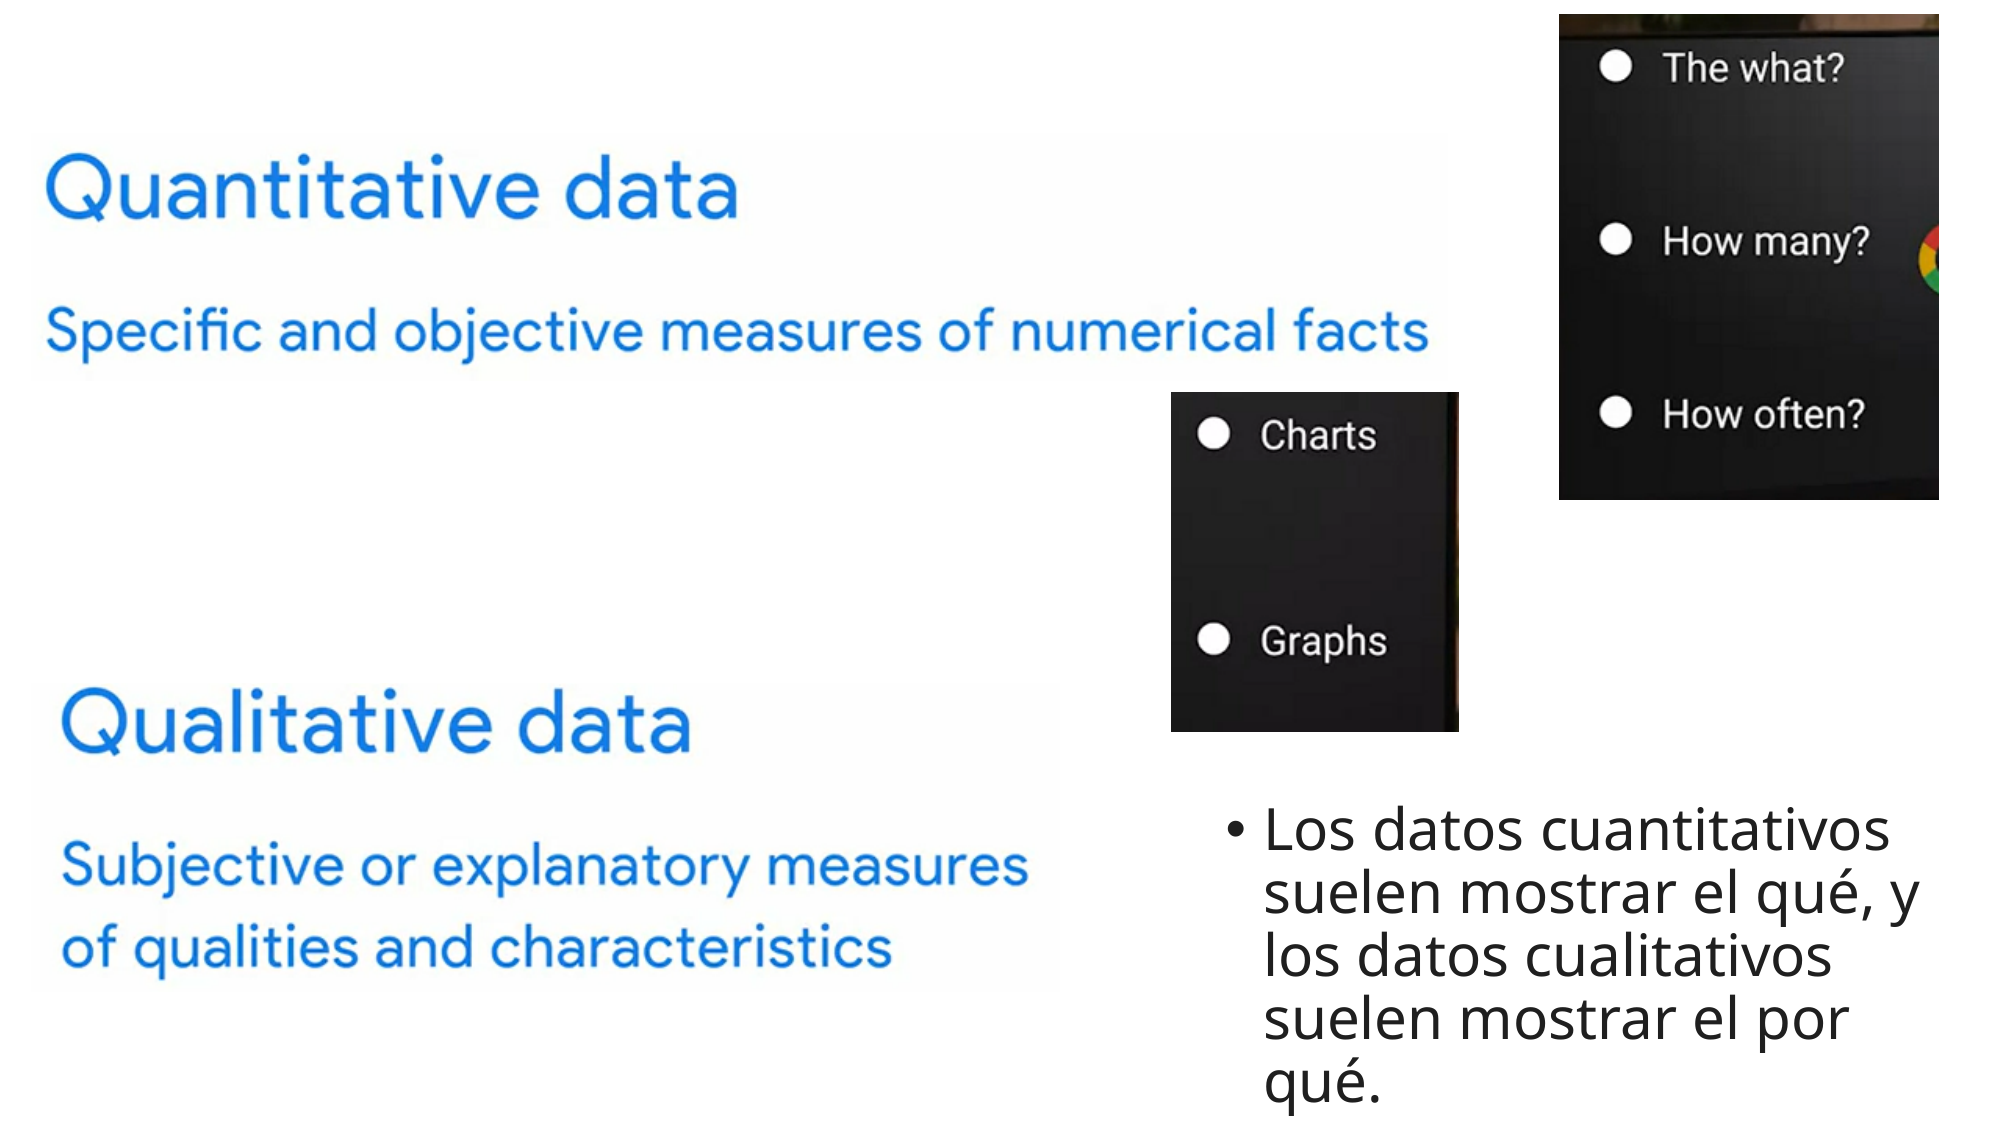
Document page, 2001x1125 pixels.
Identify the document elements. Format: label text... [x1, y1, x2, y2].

list Los datos cuantitativos suelen mostrar el qué, y los datos cualitativos suelen mostrar el por qué. [1210, 793, 1939, 1087]
picture [31, 683, 1060, 992]
picture [31, 133, 1448, 381]
picture [1559, 14, 1939, 501]
picture [1171, 392, 1459, 732]
